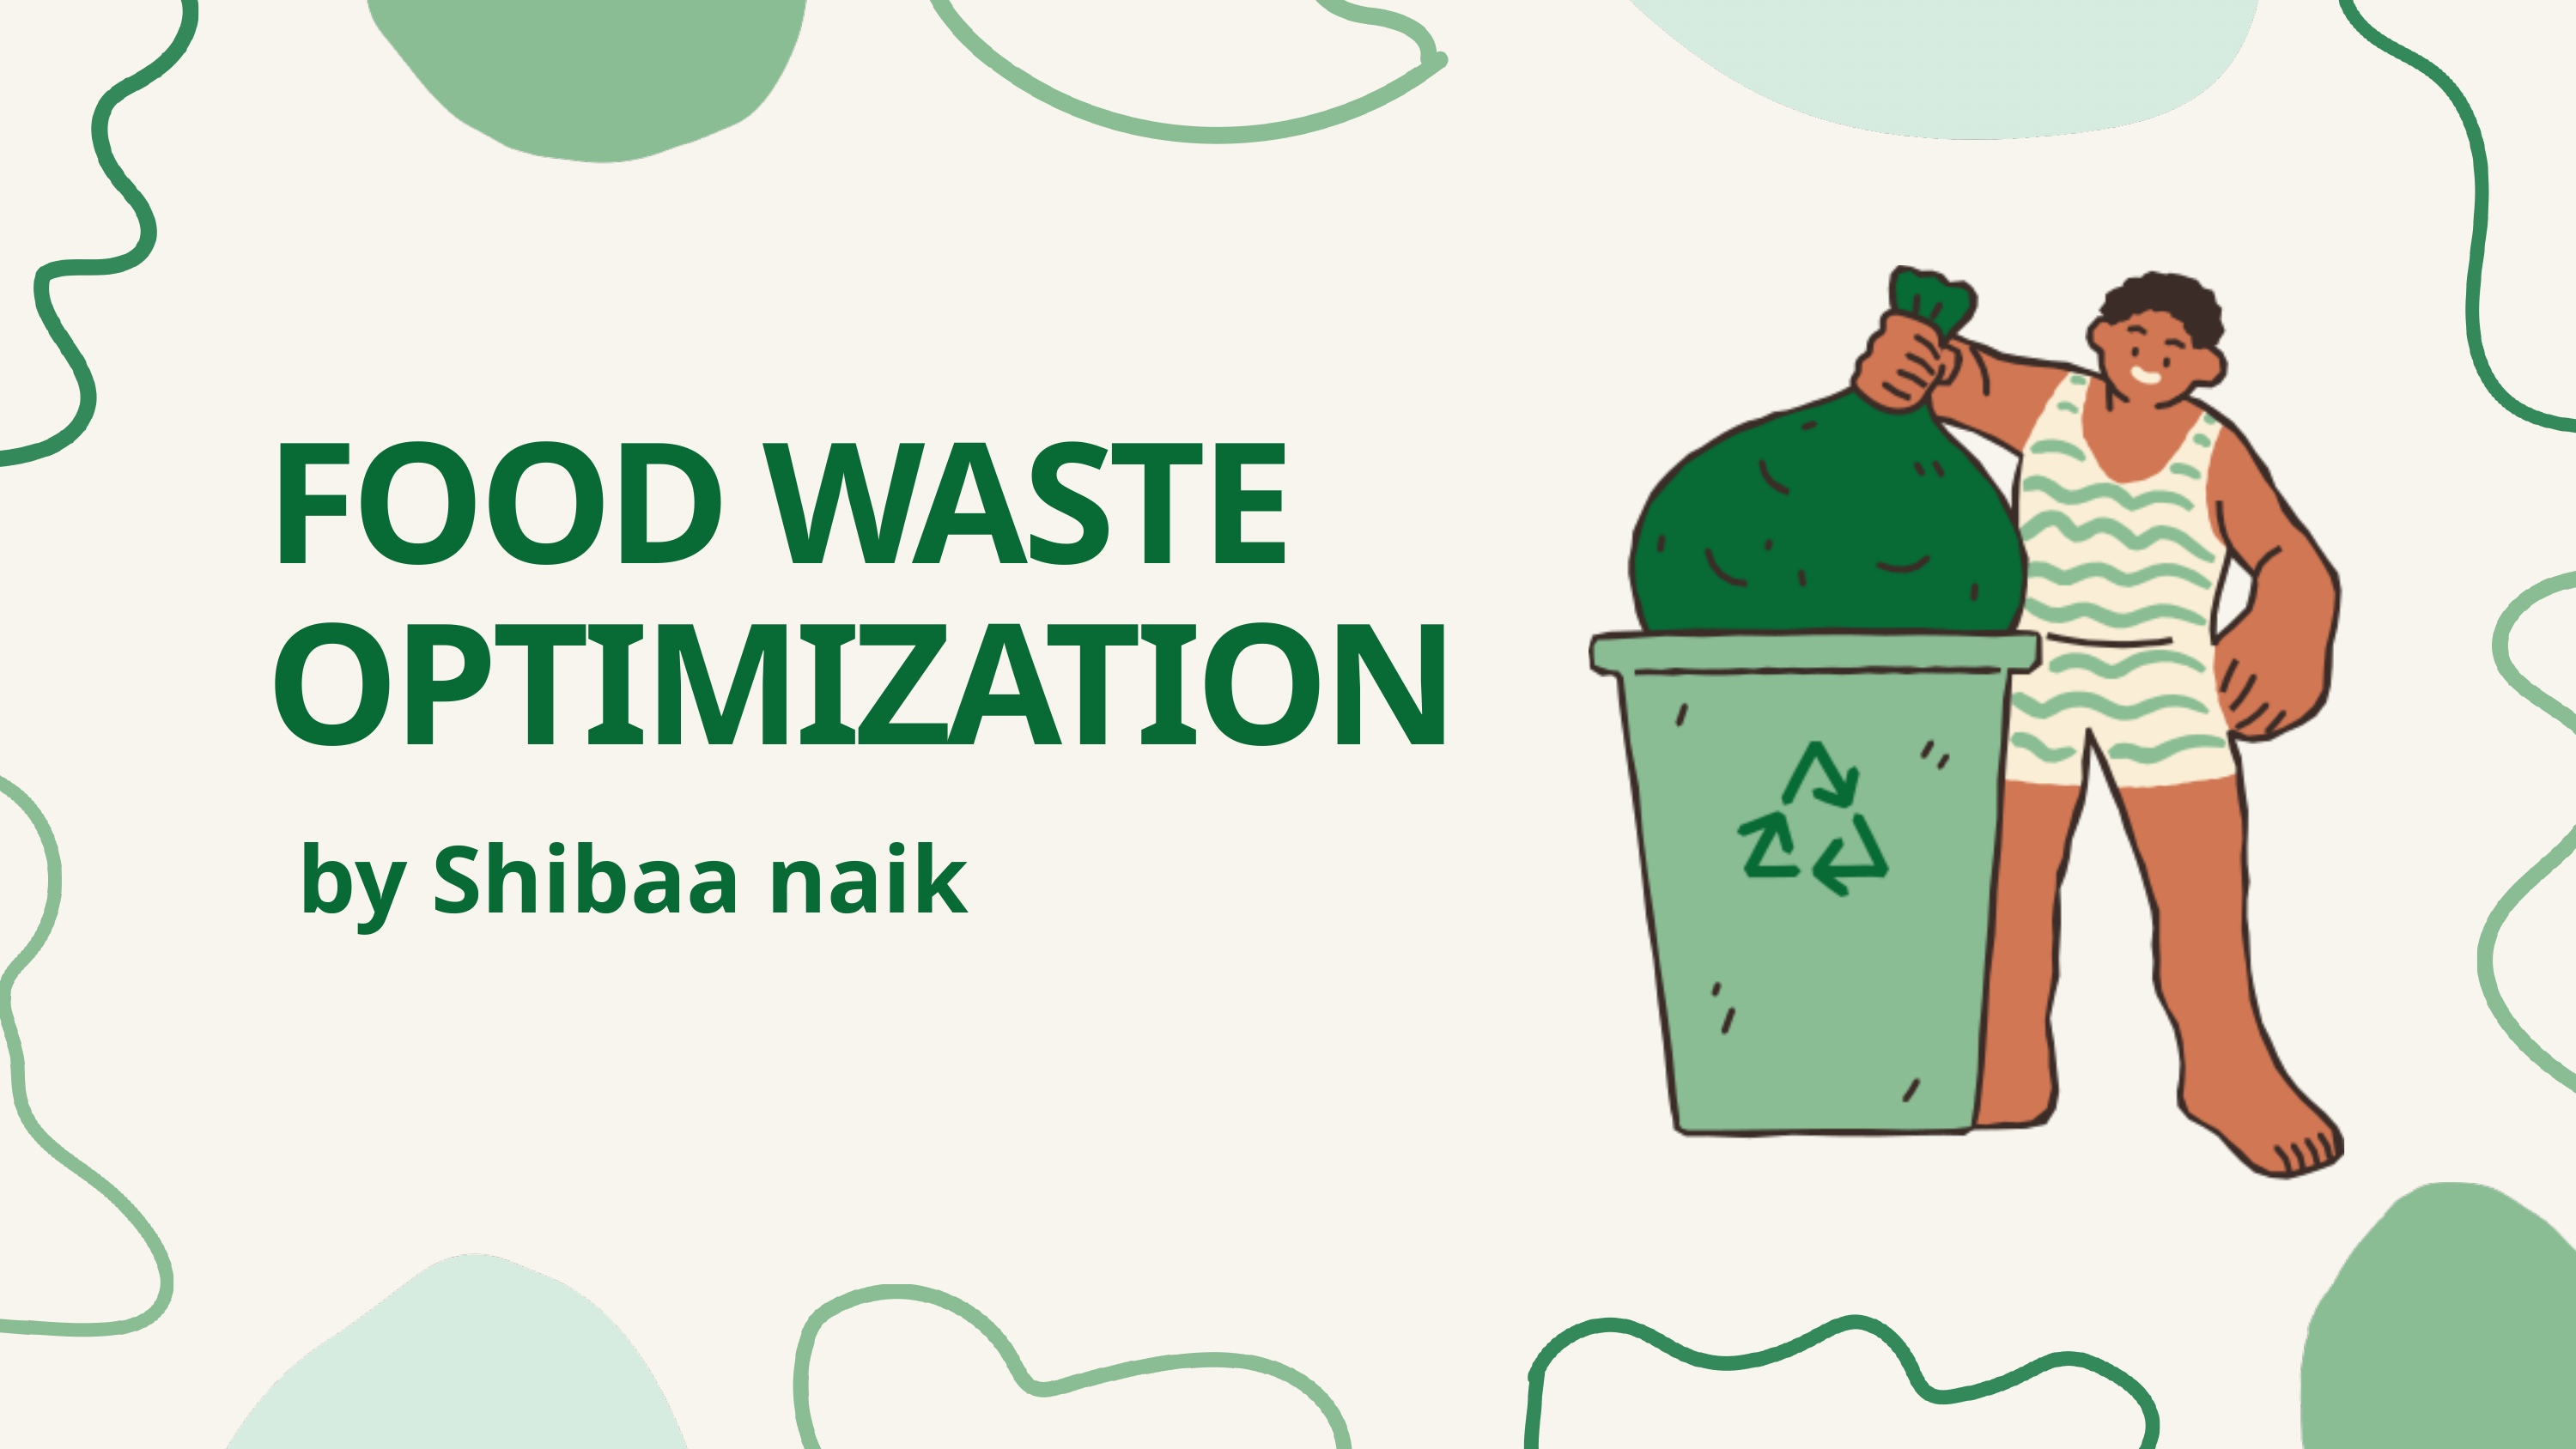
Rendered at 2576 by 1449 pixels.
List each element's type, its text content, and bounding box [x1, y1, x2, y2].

text_box [738, 1284, 1353, 1449]
text_box FOOD WASTE OPTIMIZATION [265, 415, 1510, 779]
text_box [0, 757, 174, 1337]
text_box [914, 0, 1524, 145]
text_box [2476, 567, 2576, 1148]
text_box [1589, 265, 2345, 1183]
text_box [1523, 1314, 2160, 1449]
text_box [352, 0, 811, 166]
text_box [2250, 1182, 2576, 1449]
text_box by Shibaa naik [297, 814, 1434, 932]
text_box [1549, 0, 2268, 145]
text_box [0, 0, 199, 469]
text_box [2329, 0, 2576, 435]
text_box [96, 1248, 697, 1449]
